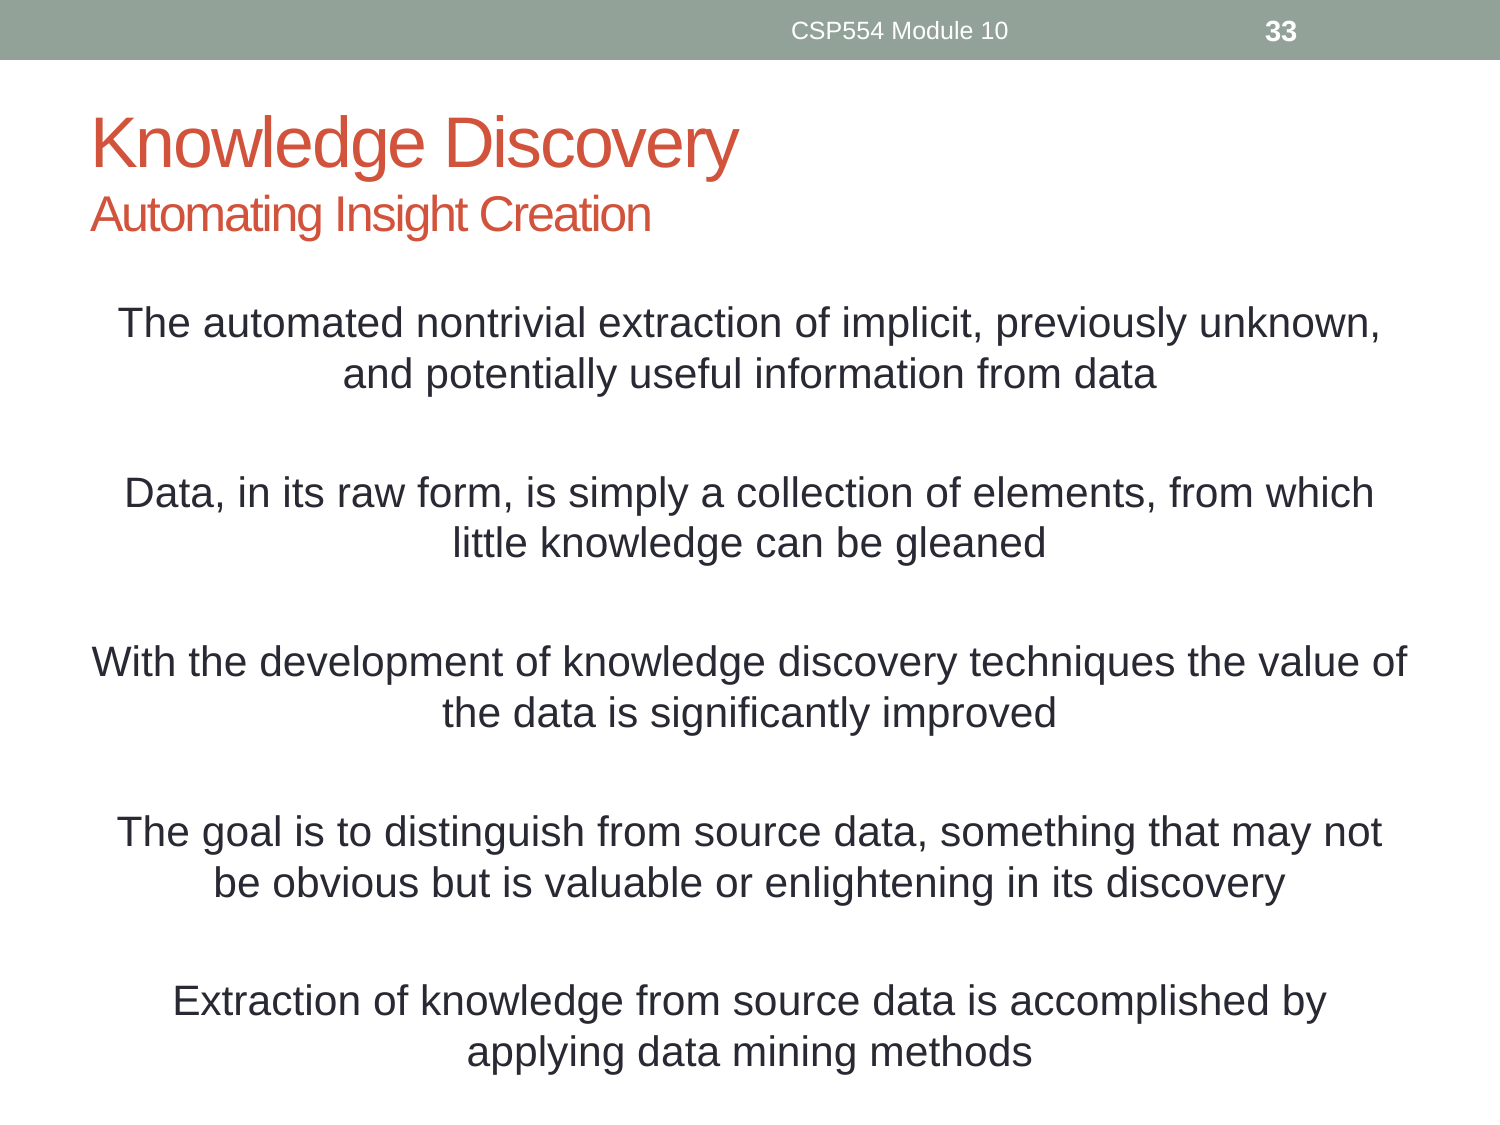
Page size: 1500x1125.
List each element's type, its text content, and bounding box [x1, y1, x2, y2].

list The automated nontrivial extraction of implicit, previously unknown, and potentially useful information from data Data, in its raw form, is simply a collection of elements, from which little knowledge can be gleaned With the development of knowledge discovery techniques the value of the data is significantly improved The goal is to distinguish from source data, something that may not be obvious but is valuable or enlightening in its discovery Extraction of knowledge from source data is accomplished by applying data mining methods [75, 287, 1425, 1088]
slide_number 33 [1250, 3, 1425, 57]
title Knowledge Discovery Automating Insight Creation [75, 87, 1425, 250]
footer CSP554 Module 10 [562, 3, 1238, 57]
